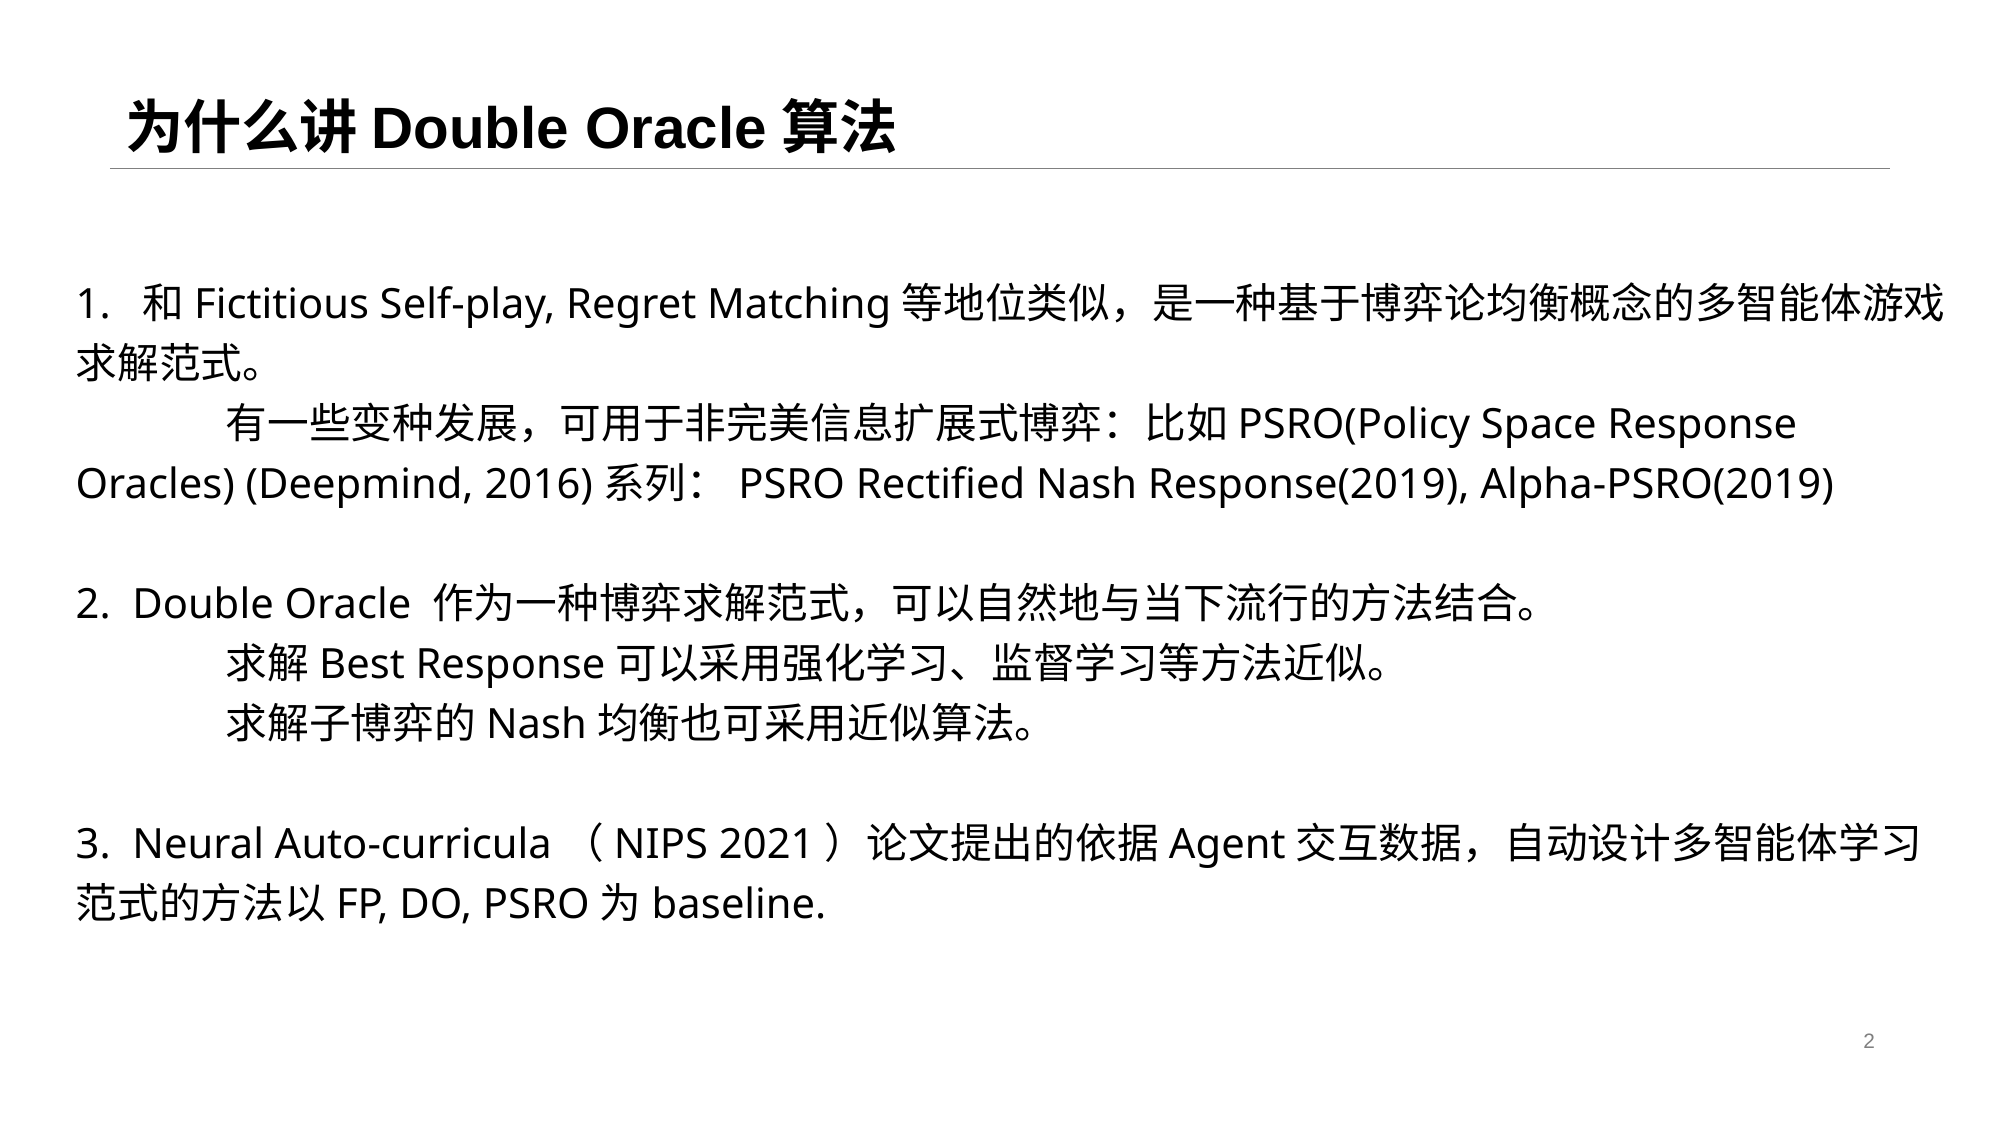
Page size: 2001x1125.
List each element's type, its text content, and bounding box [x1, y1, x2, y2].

slide_number 2 [1412, 1023, 1890, 1058]
text_box 1. 和Fictitious Self-play, Regret Matching等地位类似，是一种基于博弈论均衡概念的多智能体游戏求解范式。 有一些变种发展，可用于非完美信息扩展式博弈：比如PSRO(Policy Space Response Oracles) (Deepmind, 2016)系列：PSRO Rectified Nash Response(2019), Alpha-PSRO(2019) 2. Double Oracle 作为一种博弈求解范式，可以自然地与当下流行的方法结合。 求解Best Response可以采用强化学习、监督学习等方法近似。 求解子博弈的Nash均衡也可采用近似算法。 3. Neural Auto-curricula（NIPS 2021）论文提出的依据Agent交互数据，自动设计多智能体学习范式的方法以FP, DO, PSRO为baseline. [60, 259, 1970, 995]
title 为什么讲Double Oracle算法 [109, 0, 1890, 169]
